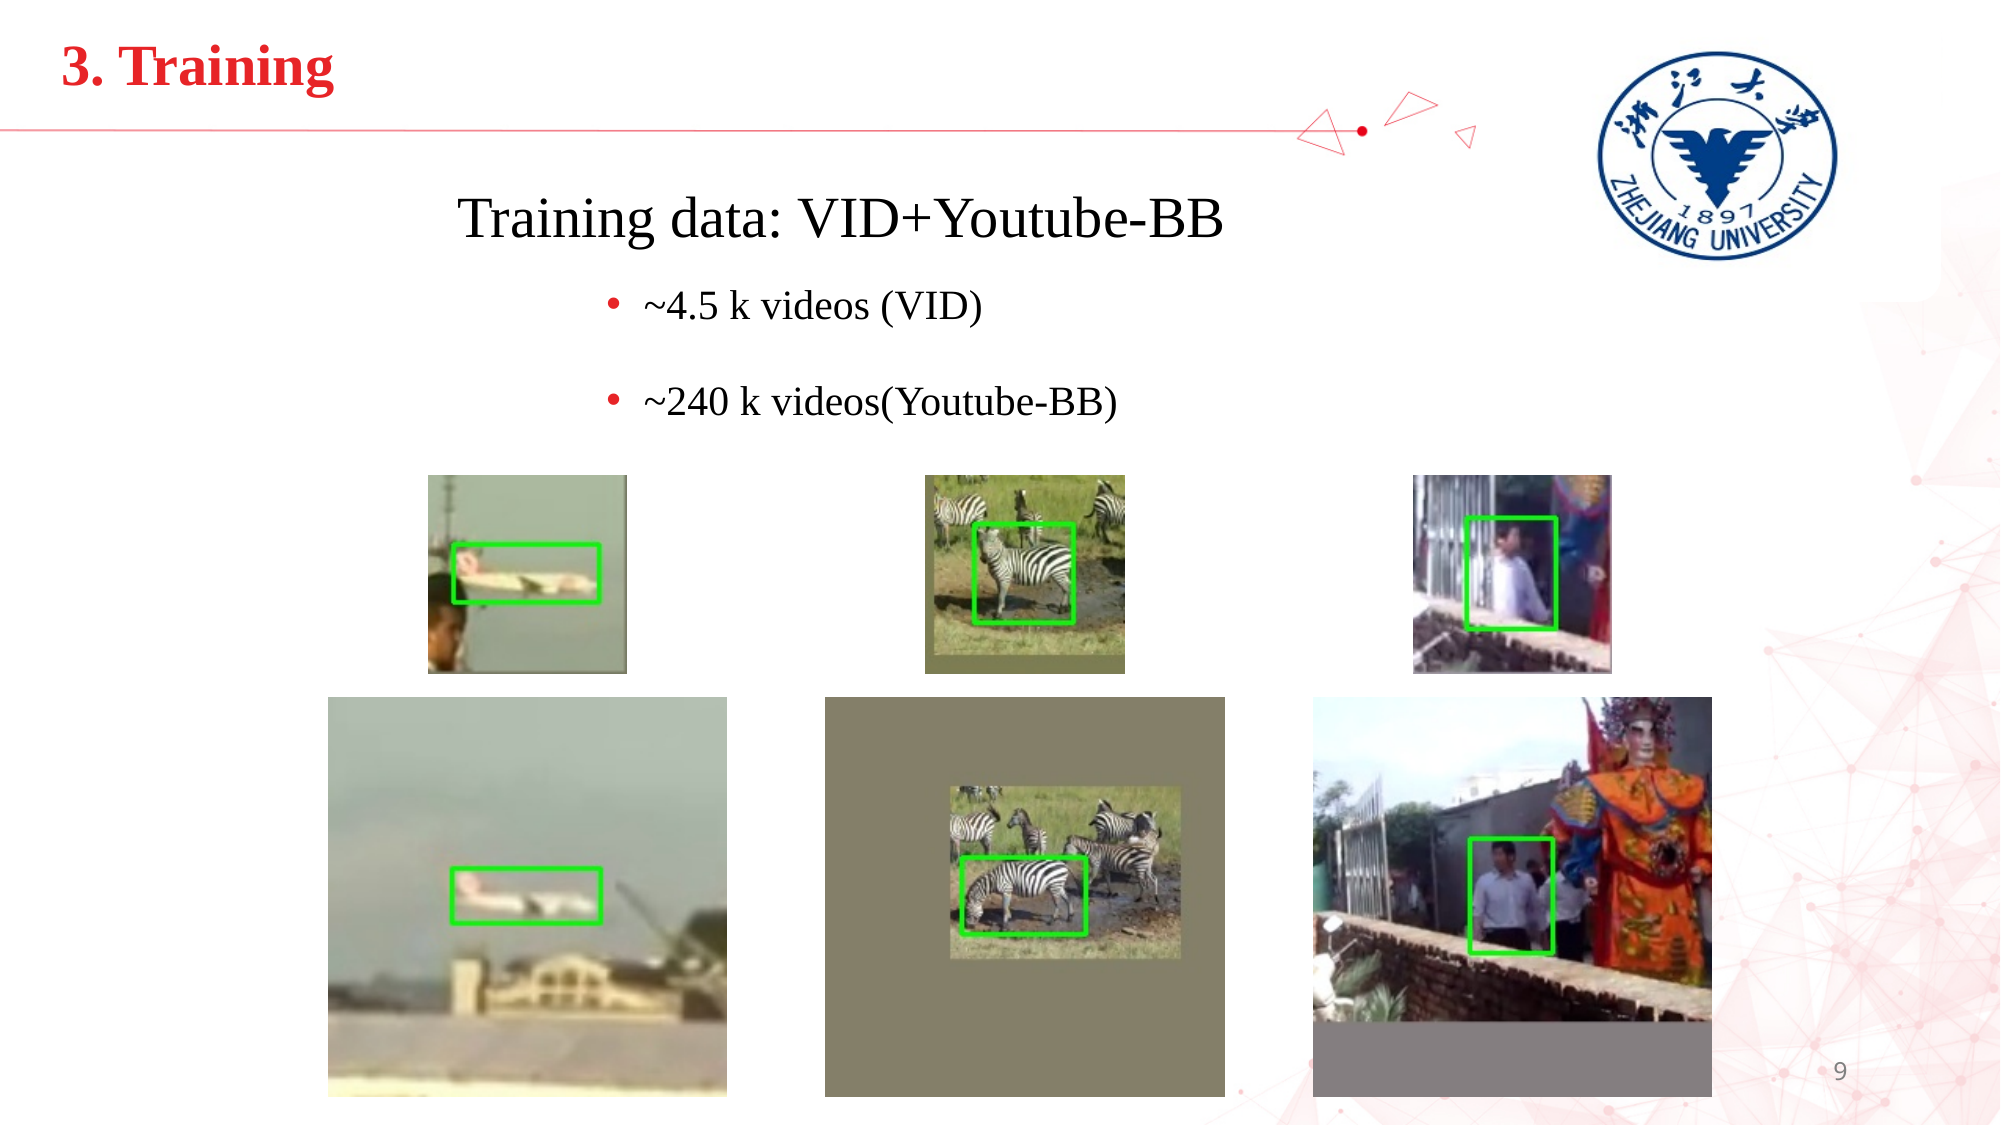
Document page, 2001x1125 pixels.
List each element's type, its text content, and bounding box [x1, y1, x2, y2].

title 3. Training [46, 23, 1413, 110]
picture [0, 0, 2001, 1125]
slide_number 9 [1412, 1042, 1863, 1103]
text_box ~4.5 k videos (VID) ~240 k videos(Youtube-BB) [591, 245, 1157, 479]
text_box Training data: VID+Youtube-BB [442, 136, 1295, 257]
